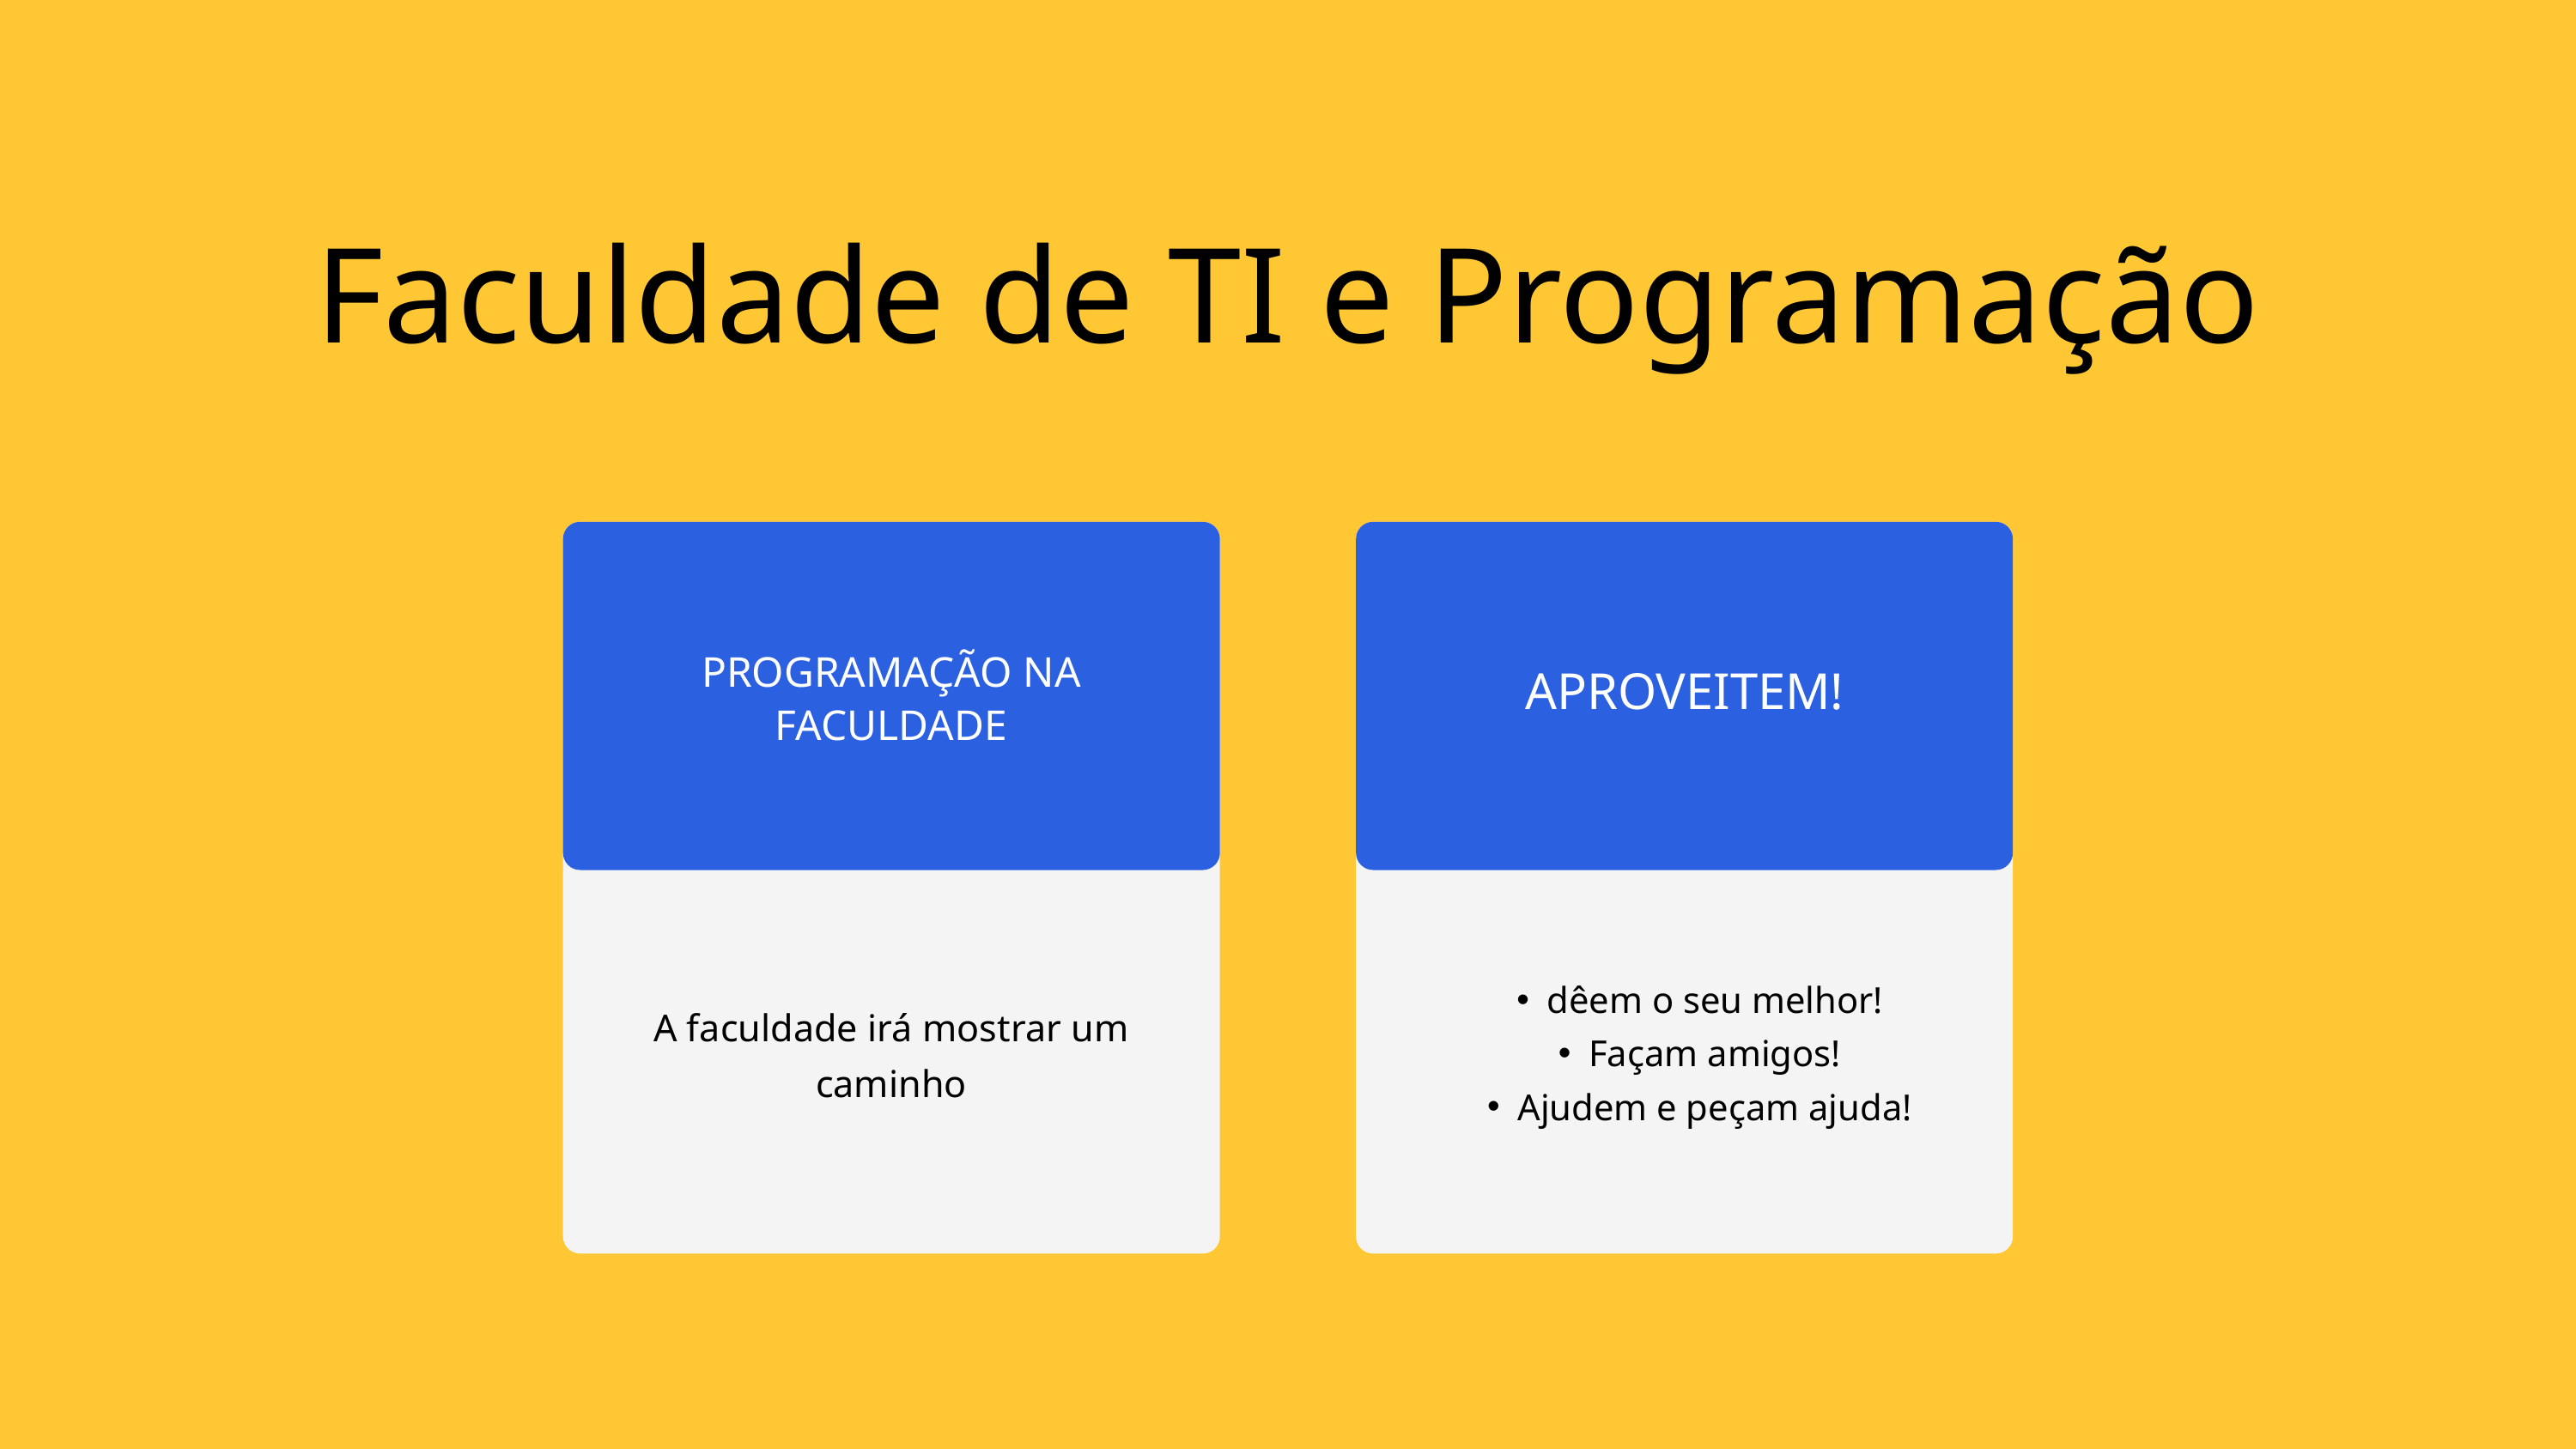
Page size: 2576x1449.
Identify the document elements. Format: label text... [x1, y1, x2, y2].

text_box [1355, 876, 2014, 1254]
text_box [562, 876, 1220, 1254]
text_box Faculdade de TI e Programação [166, 211, 2409, 370]
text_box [562, 521, 1220, 870]
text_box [1355, 521, 2014, 870]
